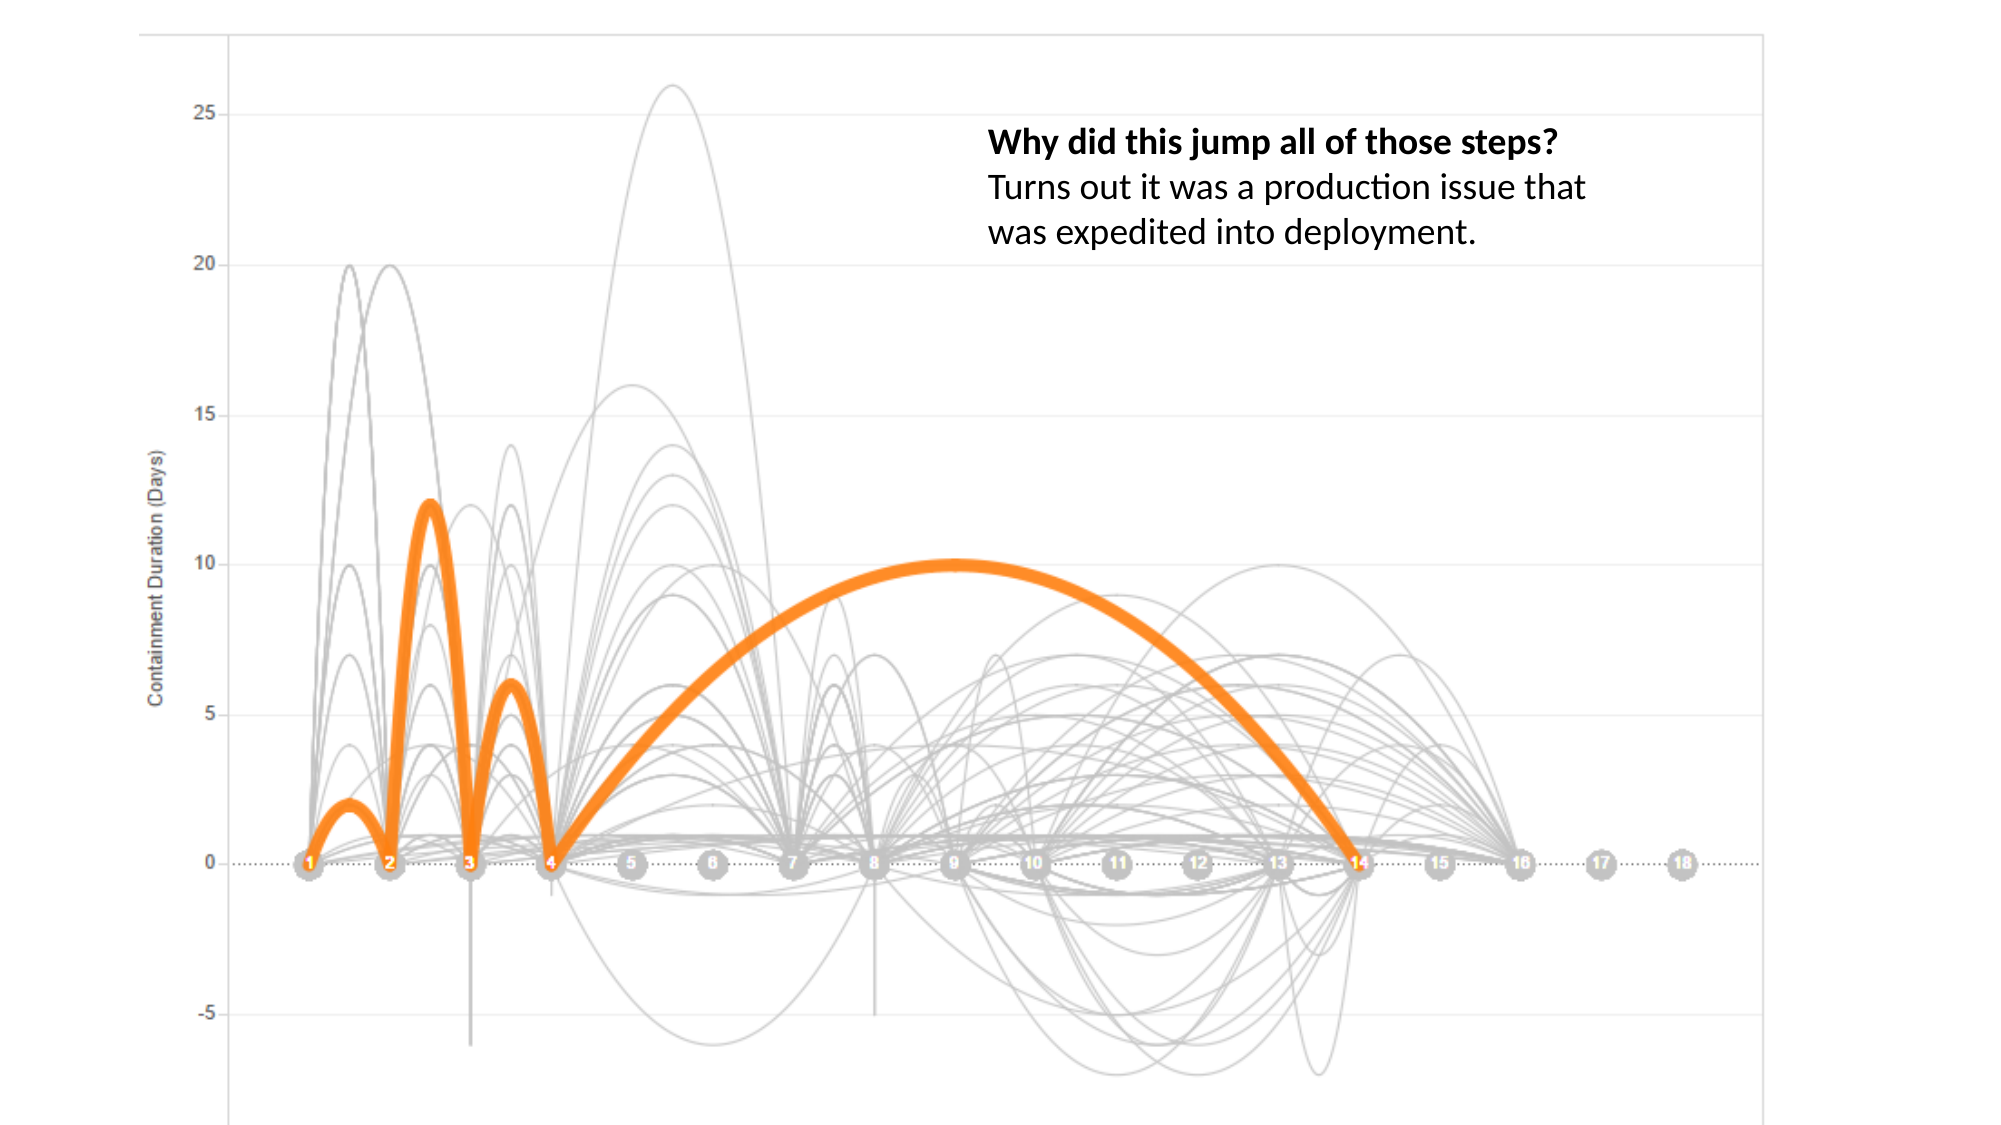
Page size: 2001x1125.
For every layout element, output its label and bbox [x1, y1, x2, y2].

picture [139, 29, 1768, 1125]
